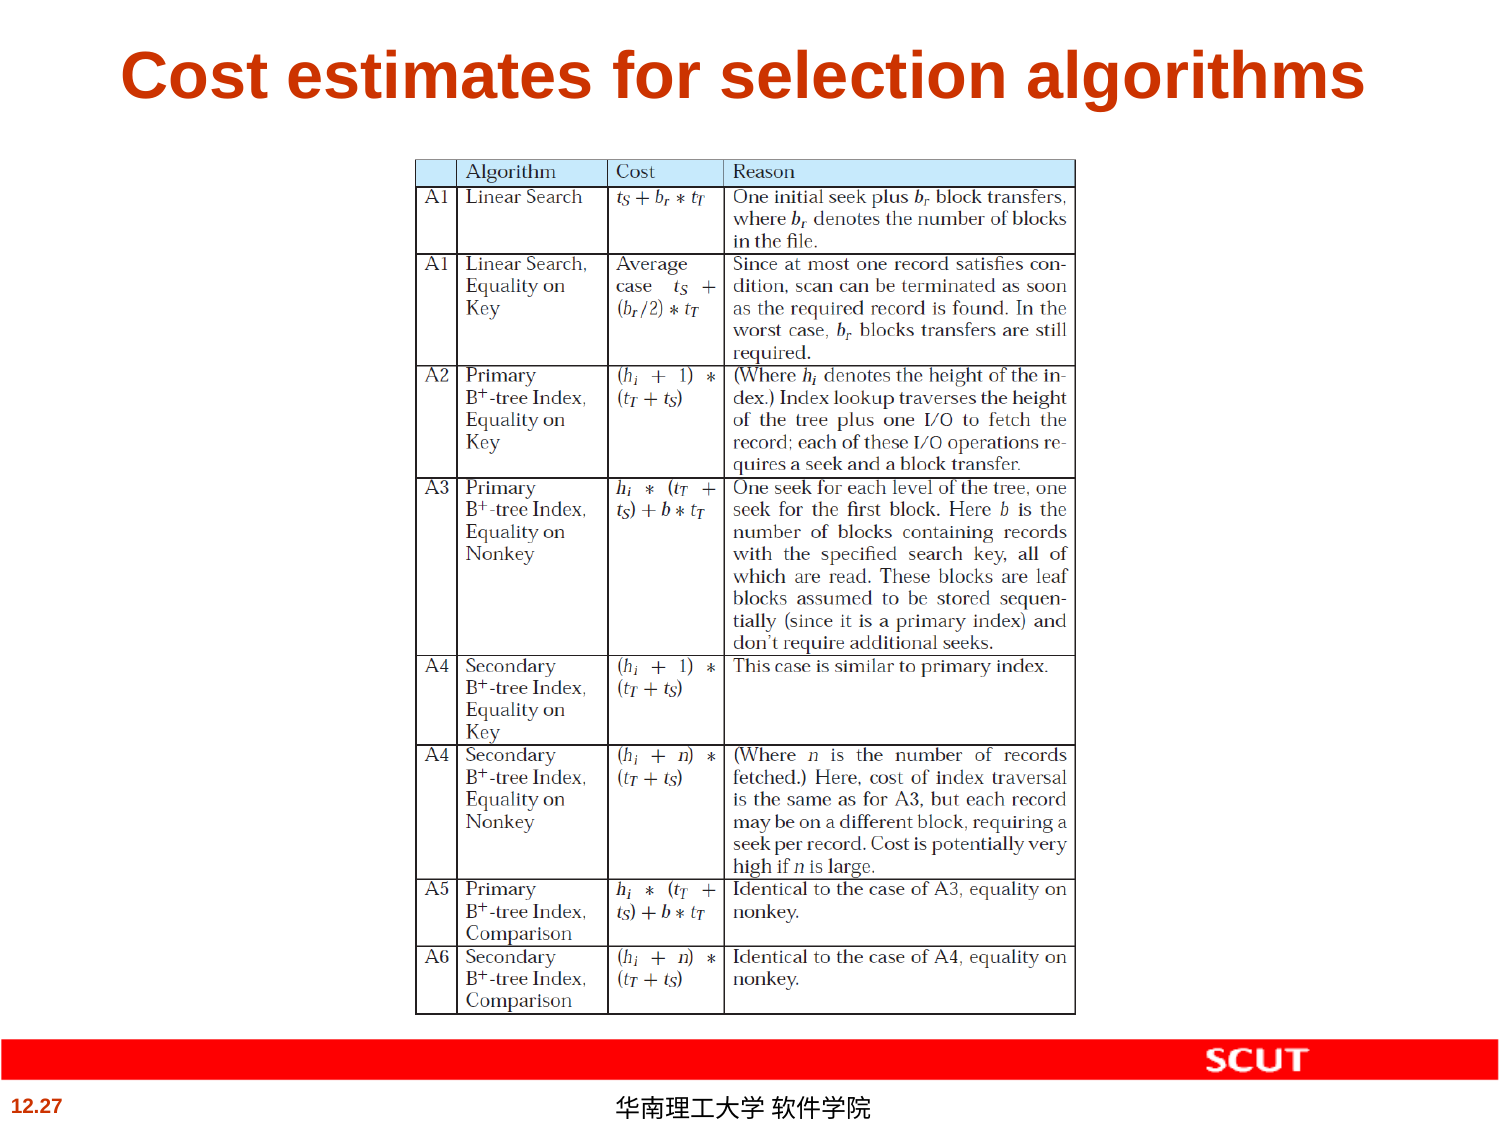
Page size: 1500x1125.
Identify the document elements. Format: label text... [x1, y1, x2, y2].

title Cost estimates for selection algorithms [37, 18, 1452, 120]
picture [0, 1038, 1500, 1083]
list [408, 154, 1080, 1018]
